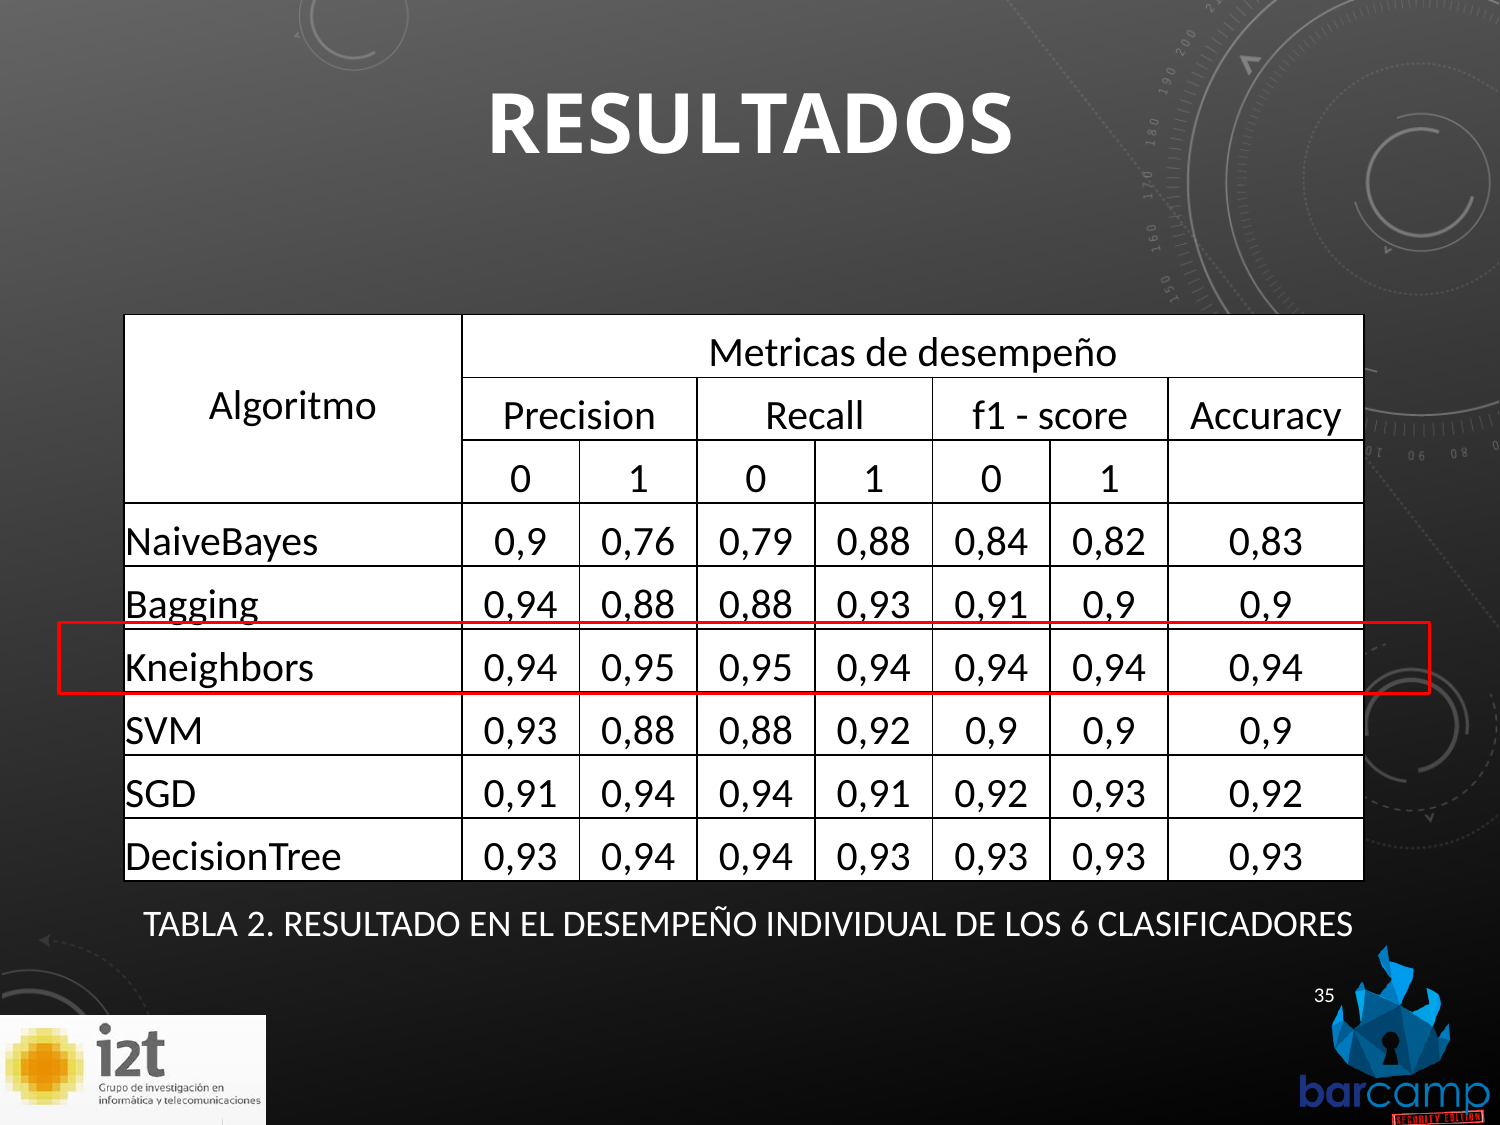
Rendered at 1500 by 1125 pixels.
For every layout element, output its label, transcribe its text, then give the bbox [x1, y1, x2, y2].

table_cell 0,82 [1051, 504, 1167, 565]
table_cell Precision [463, 378, 696, 439]
table_cell 1 [580, 441, 696, 502]
table_cell 0,9 [1051, 695, 1167, 754]
text_box TABLA 2. RESULTADO EN EL DESEMPEÑO INDIVIDUAL DE LOS 6 CLASIFICADORES [128, 891, 1370, 951]
table_cell 0,76 [580, 504, 696, 565]
table_cell 0,88 [698, 567, 814, 621]
table_cell Recall [698, 378, 932, 439]
picture [0, 241, 1500, 1125]
table_cell 0,92 [1169, 756, 1363, 817]
table_cell 0,93 [1051, 819, 1167, 880]
table_cell 0,88 [580, 567, 696, 621]
table_cell 0,88 [698, 695, 814, 754]
table_header Algoritmo [125, 315, 461, 502]
table_cell 0,94 [698, 819, 814, 880]
table_cell f1 - score [933, 378, 1167, 439]
table_cell 0,9 [1169, 695, 1363, 754]
table_cell 0,9 [1051, 567, 1167, 621]
table_cell 0,9 [463, 504, 579, 565]
table_cell 0 [698, 441, 814, 502]
text_box [57, 621, 1431, 695]
table_cell 0,93 [463, 695, 579, 754]
table_cell Accuracy [1169, 378, 1363, 439]
table_cell 0,84 [933, 504, 1049, 565]
table_cell 0,88 [580, 695, 696, 754]
table_cell 0,79 [698, 504, 814, 565]
table_cell 0,94 [580, 756, 696, 817]
table_cell 0,94 [463, 567, 579, 621]
table_cell 0 [933, 441, 1049, 502]
table_cell DecisionTree [125, 819, 461, 880]
table_cell 0,93 [933, 819, 1049, 880]
table_cell 1 [1051, 441, 1167, 502]
table_cell 0,93 [1169, 819, 1363, 880]
table_cell Bagging [125, 567, 461, 621]
table_cell 0 [463, 441, 579, 502]
table_cell 0,88 [816, 504, 932, 565]
table_cell SGD [125, 756, 461, 817]
table_cell 0,92 [816, 695, 932, 754]
table_cell 0,93 [816, 819, 932, 880]
table_cell 0,91 [463, 756, 579, 817]
table_cell 0,91 [816, 756, 932, 817]
table_cell NaiveBayes [125, 504, 461, 565]
table_header Metricas de desempeño [463, 315, 1363, 377]
table_cell SVM [125, 695, 461, 754]
table_cell 0,92 [933, 756, 1049, 817]
table_cell 0,94 [580, 819, 696, 880]
table_cell 1 [816, 441, 932, 502]
table_cell 0,9 [933, 695, 1049, 754]
table_cell 0,83 [1169, 504, 1363, 565]
table_cell 0,94 [698, 756, 814, 817]
table_cell 0,93 [1051, 756, 1167, 817]
table_cell 0,93 [816, 567, 932, 621]
table_cell 0,93 [463, 819, 579, 880]
table_cell 0,91 [933, 567, 1049, 621]
table_cell [1169, 441, 1363, 502]
text_box RESULTADOS [0, 1, 1500, 241]
table_cell 0,9 [1169, 567, 1363, 621]
